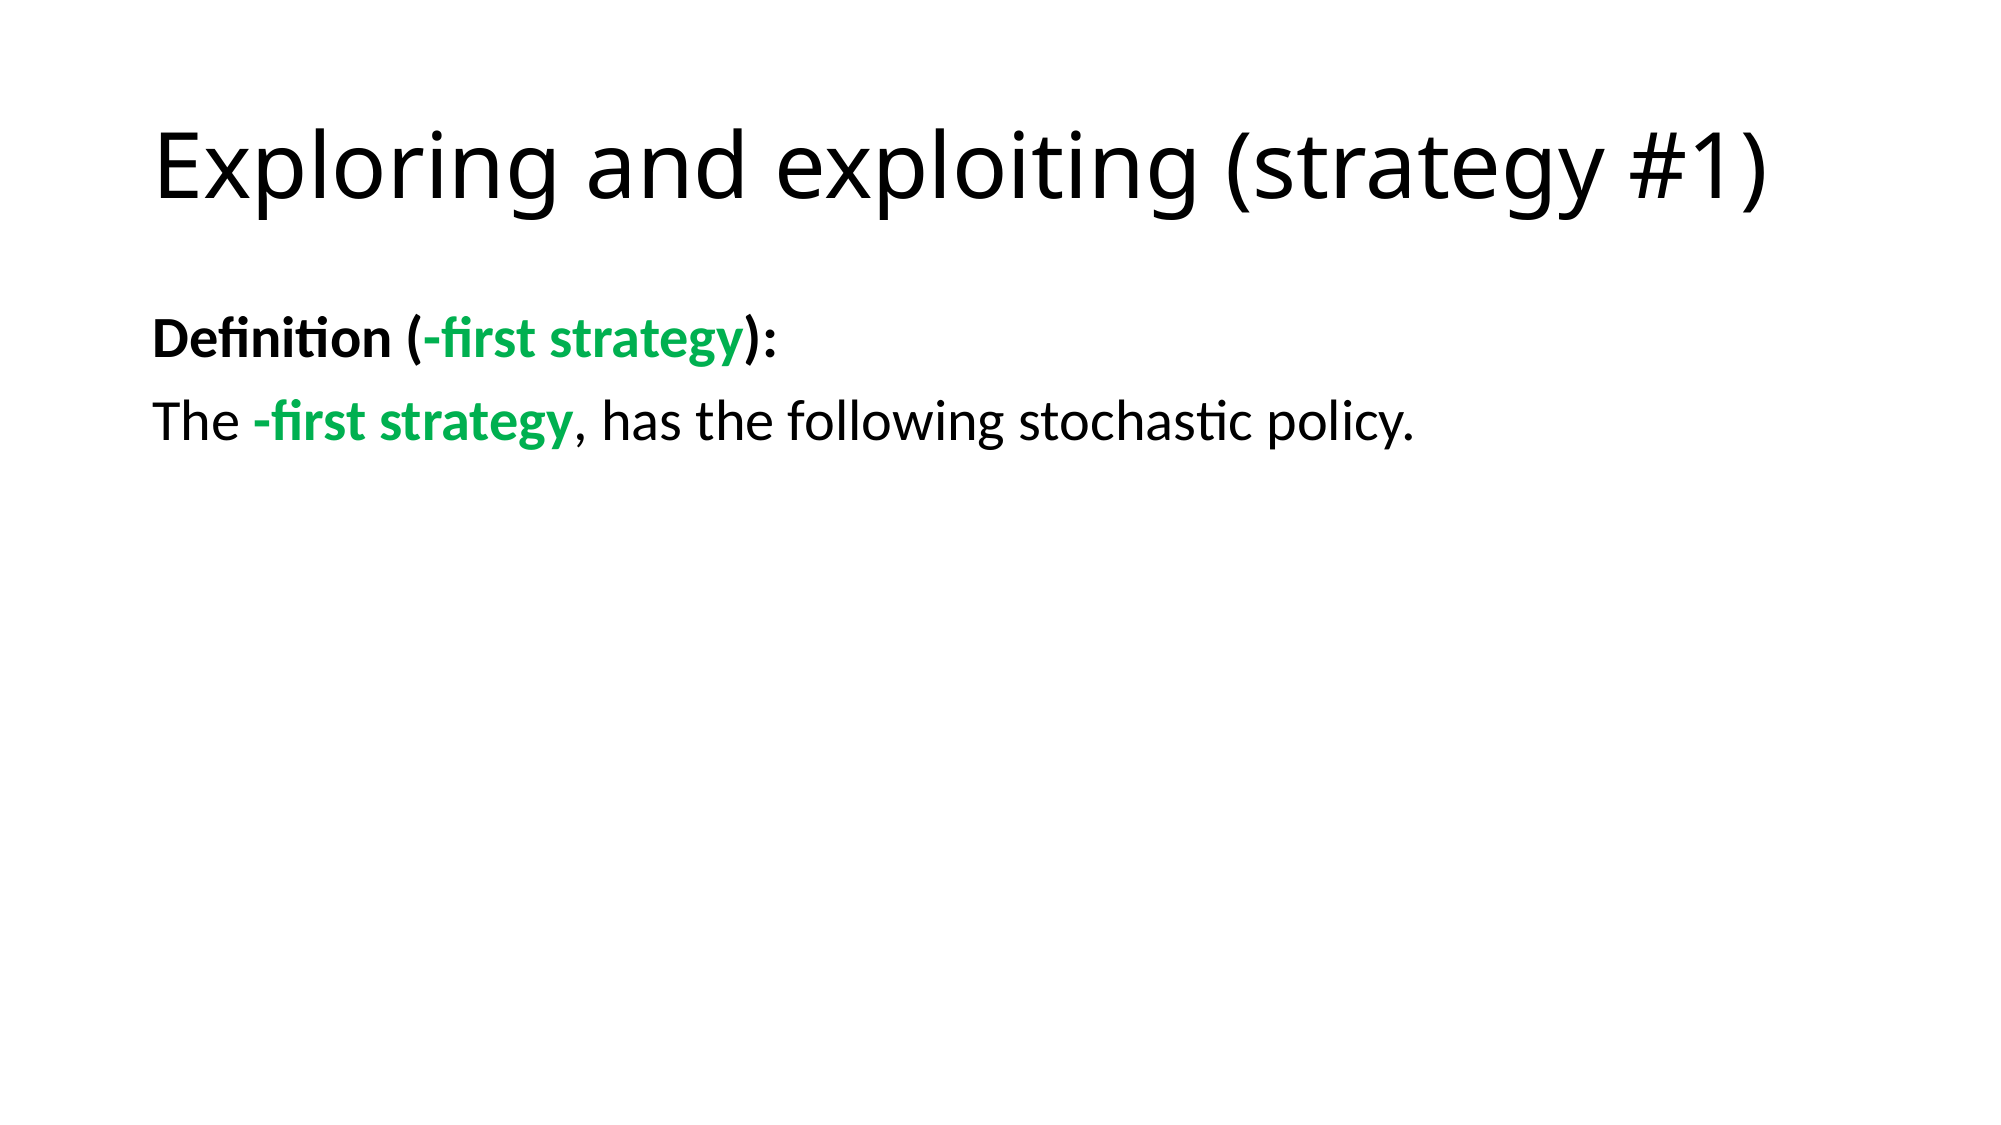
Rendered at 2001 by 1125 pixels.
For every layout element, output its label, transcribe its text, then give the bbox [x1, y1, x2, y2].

title Exploring and exploiting (strategy #1) [137, 59, 1863, 278]
